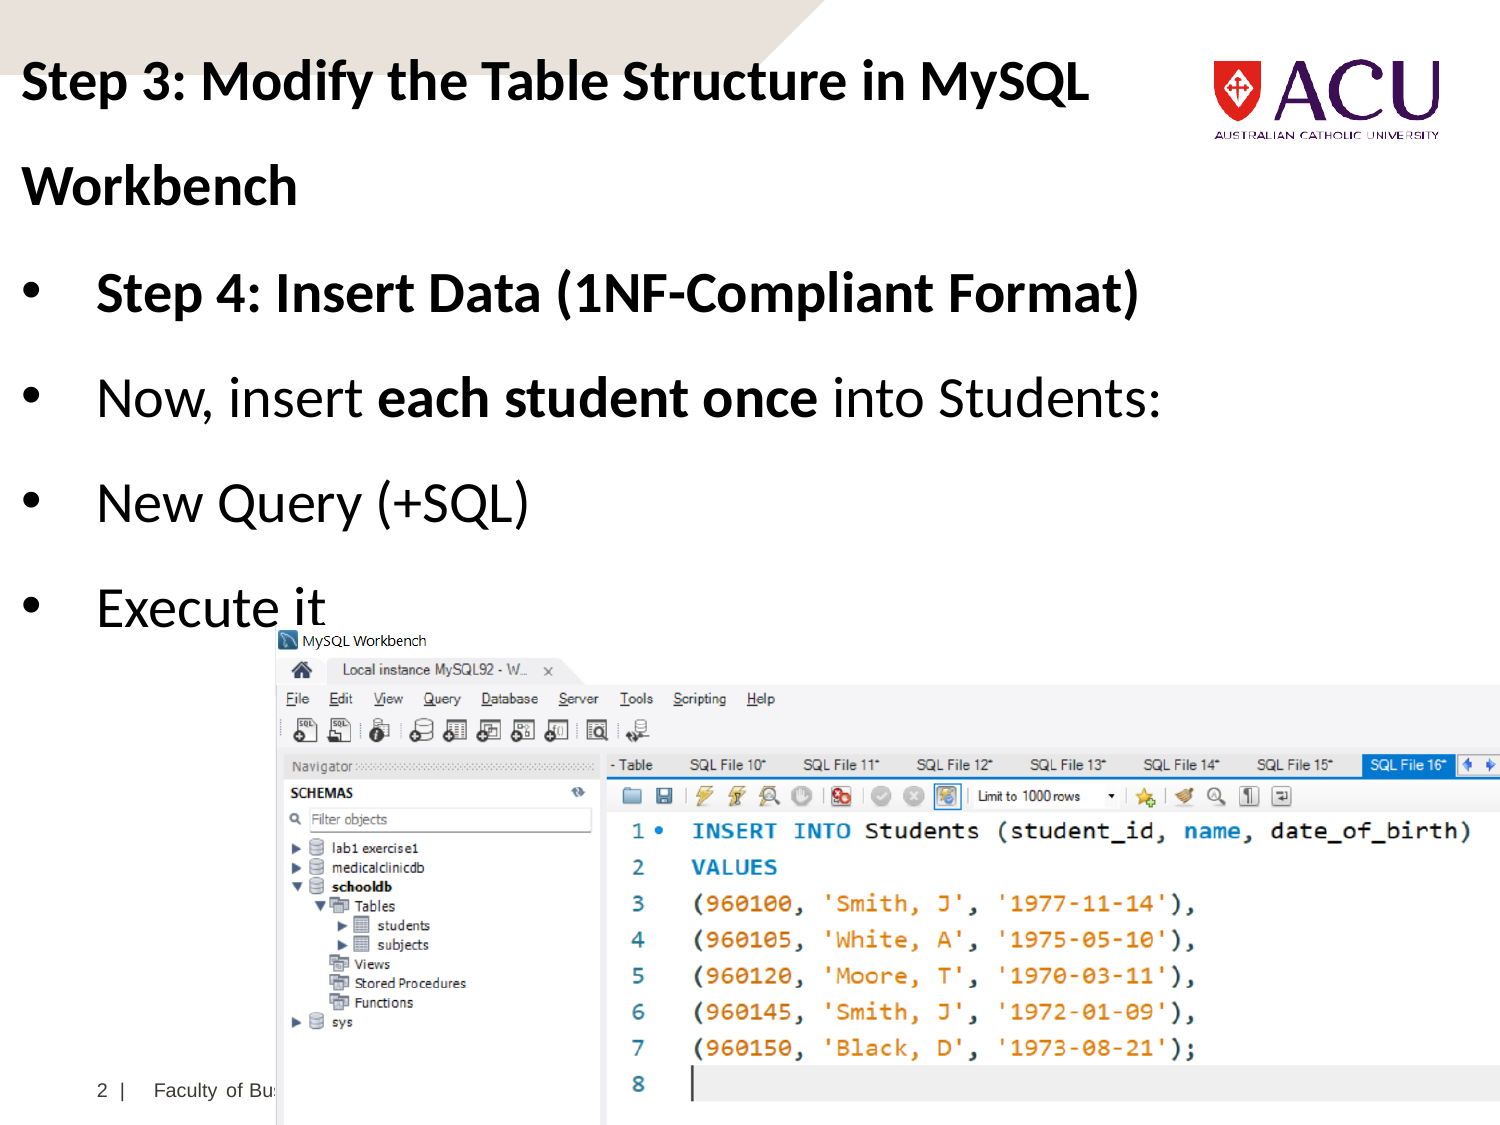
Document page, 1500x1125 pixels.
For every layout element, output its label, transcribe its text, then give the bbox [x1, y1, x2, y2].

picture [1214, 59, 1439, 139]
text_box 2 | Faculty of Business and Law | Peter Faber Business School [94, 1074, 269, 1102]
picture [274, 624, 1500, 1125]
text_box Step 3: Modify the Table Structure in MySQL Workbench [6, 0, 1213, 211]
text_box Step 4: Insert Data (1NF-Compliant Format) Now, insert each student once into Students: New Query (+SQL) Execute it [6, 211, 1499, 647]
